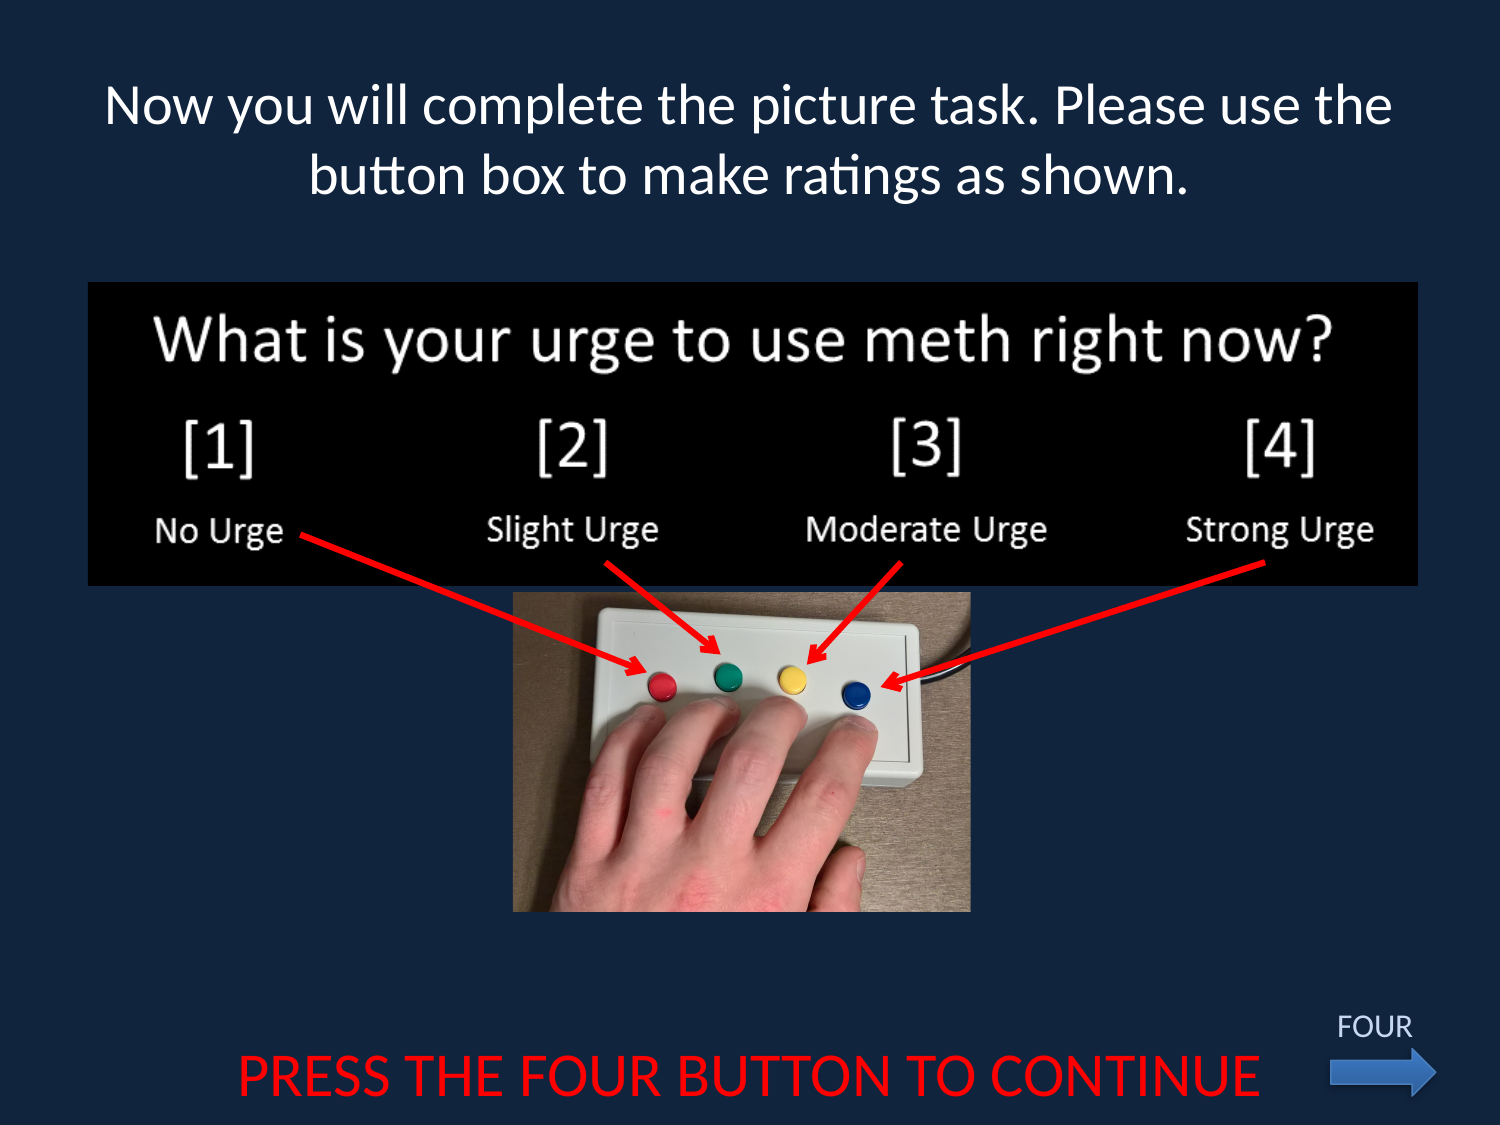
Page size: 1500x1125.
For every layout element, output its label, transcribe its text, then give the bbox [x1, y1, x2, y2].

text_box FOUR [1249, 996, 1500, 1125]
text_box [880, 561, 1266, 688]
picture [512, 591, 971, 912]
picture [87, 281, 1419, 586]
list Now you will complete the picture task. Please use the button box to make ratings as shown. [29, 58, 1470, 970]
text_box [806, 561, 879, 665]
text_box PRESS THE FOUR BUTTON TO CONTINUE [0, 1017, 1249, 1125]
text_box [299, 534, 648, 673]
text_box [605, 561, 721, 655]
